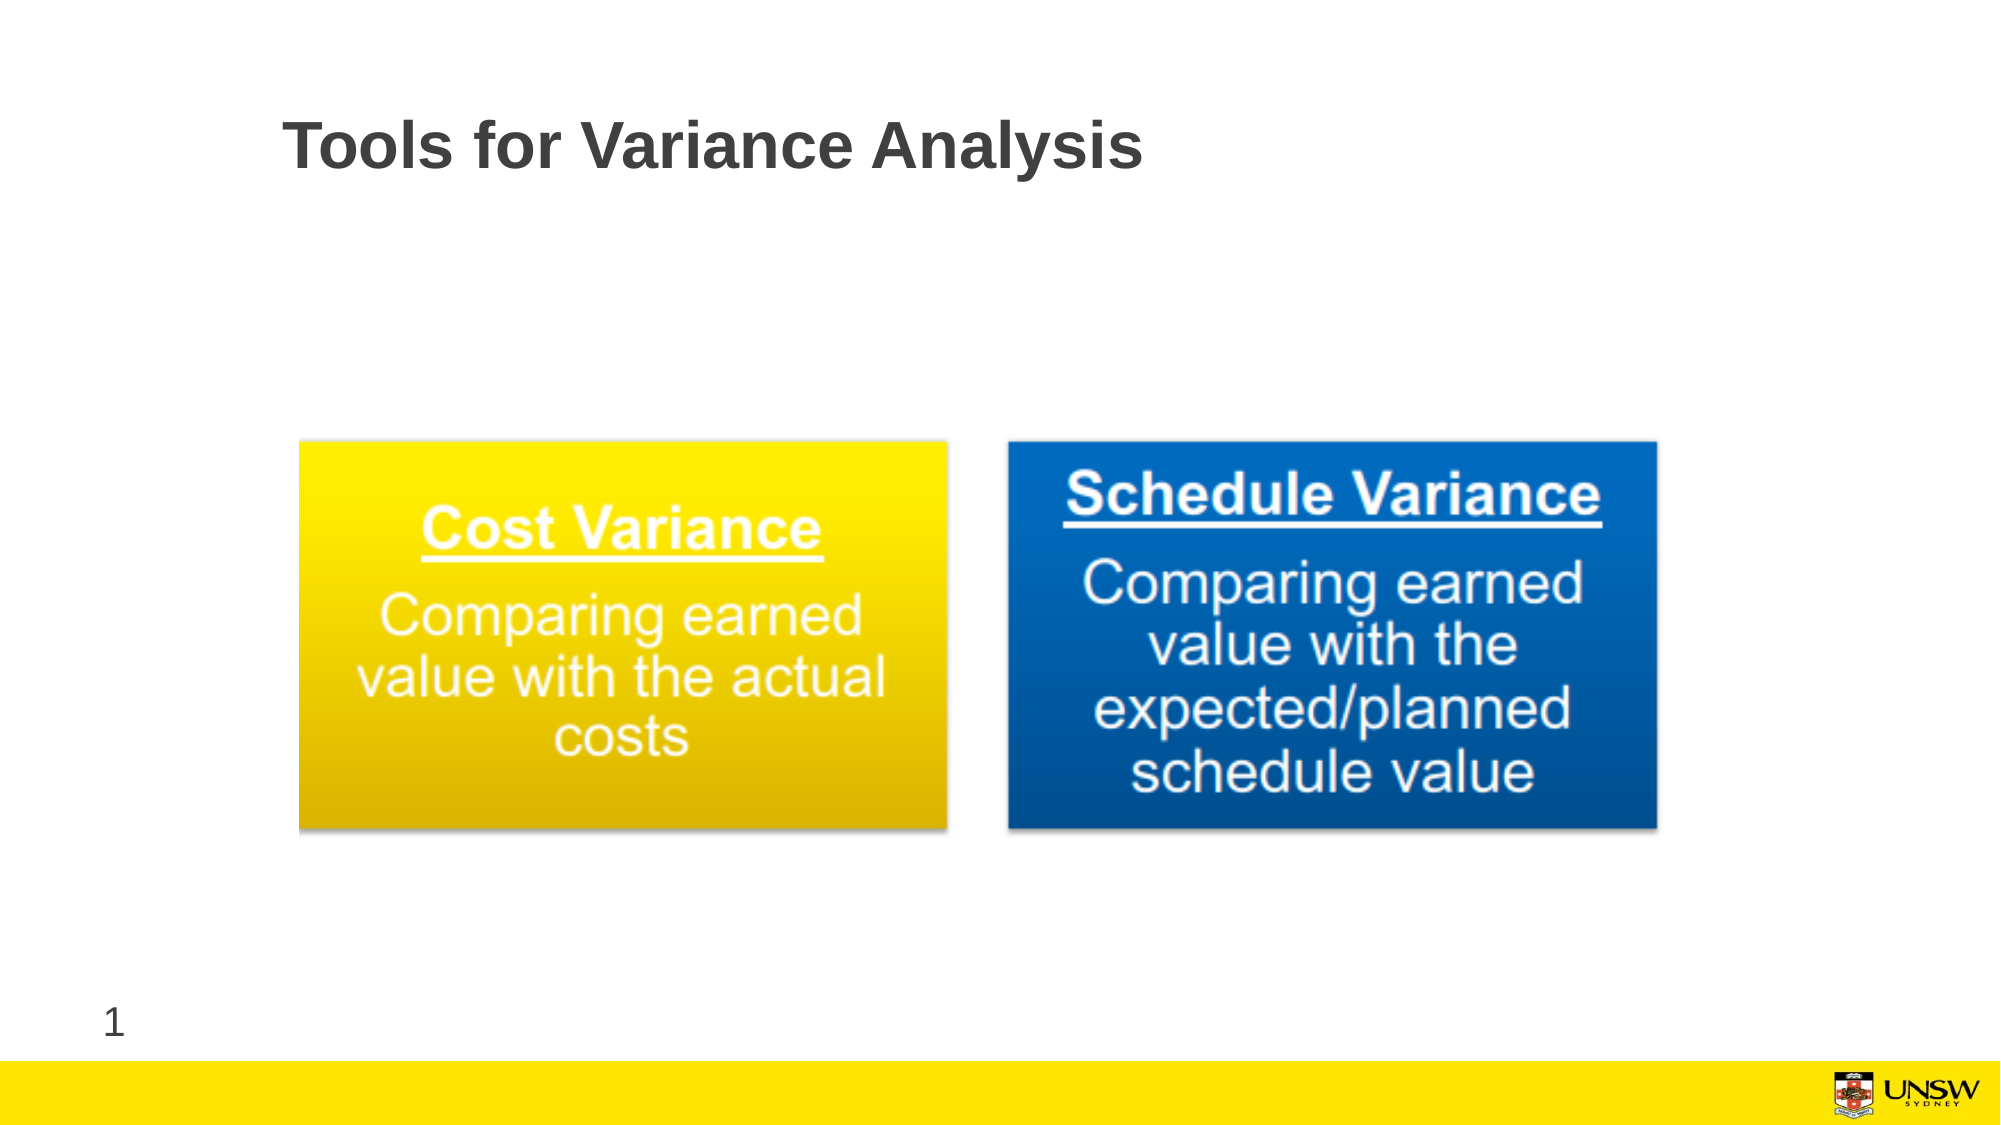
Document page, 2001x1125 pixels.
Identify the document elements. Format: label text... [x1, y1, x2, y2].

picture [299, 66, 1701, 943]
list 1 [102, 994, 181, 1042]
text_box Tools for Variance Analysis [266, 28, 1636, 256]
picture [0, 1061, 2001, 1125]
